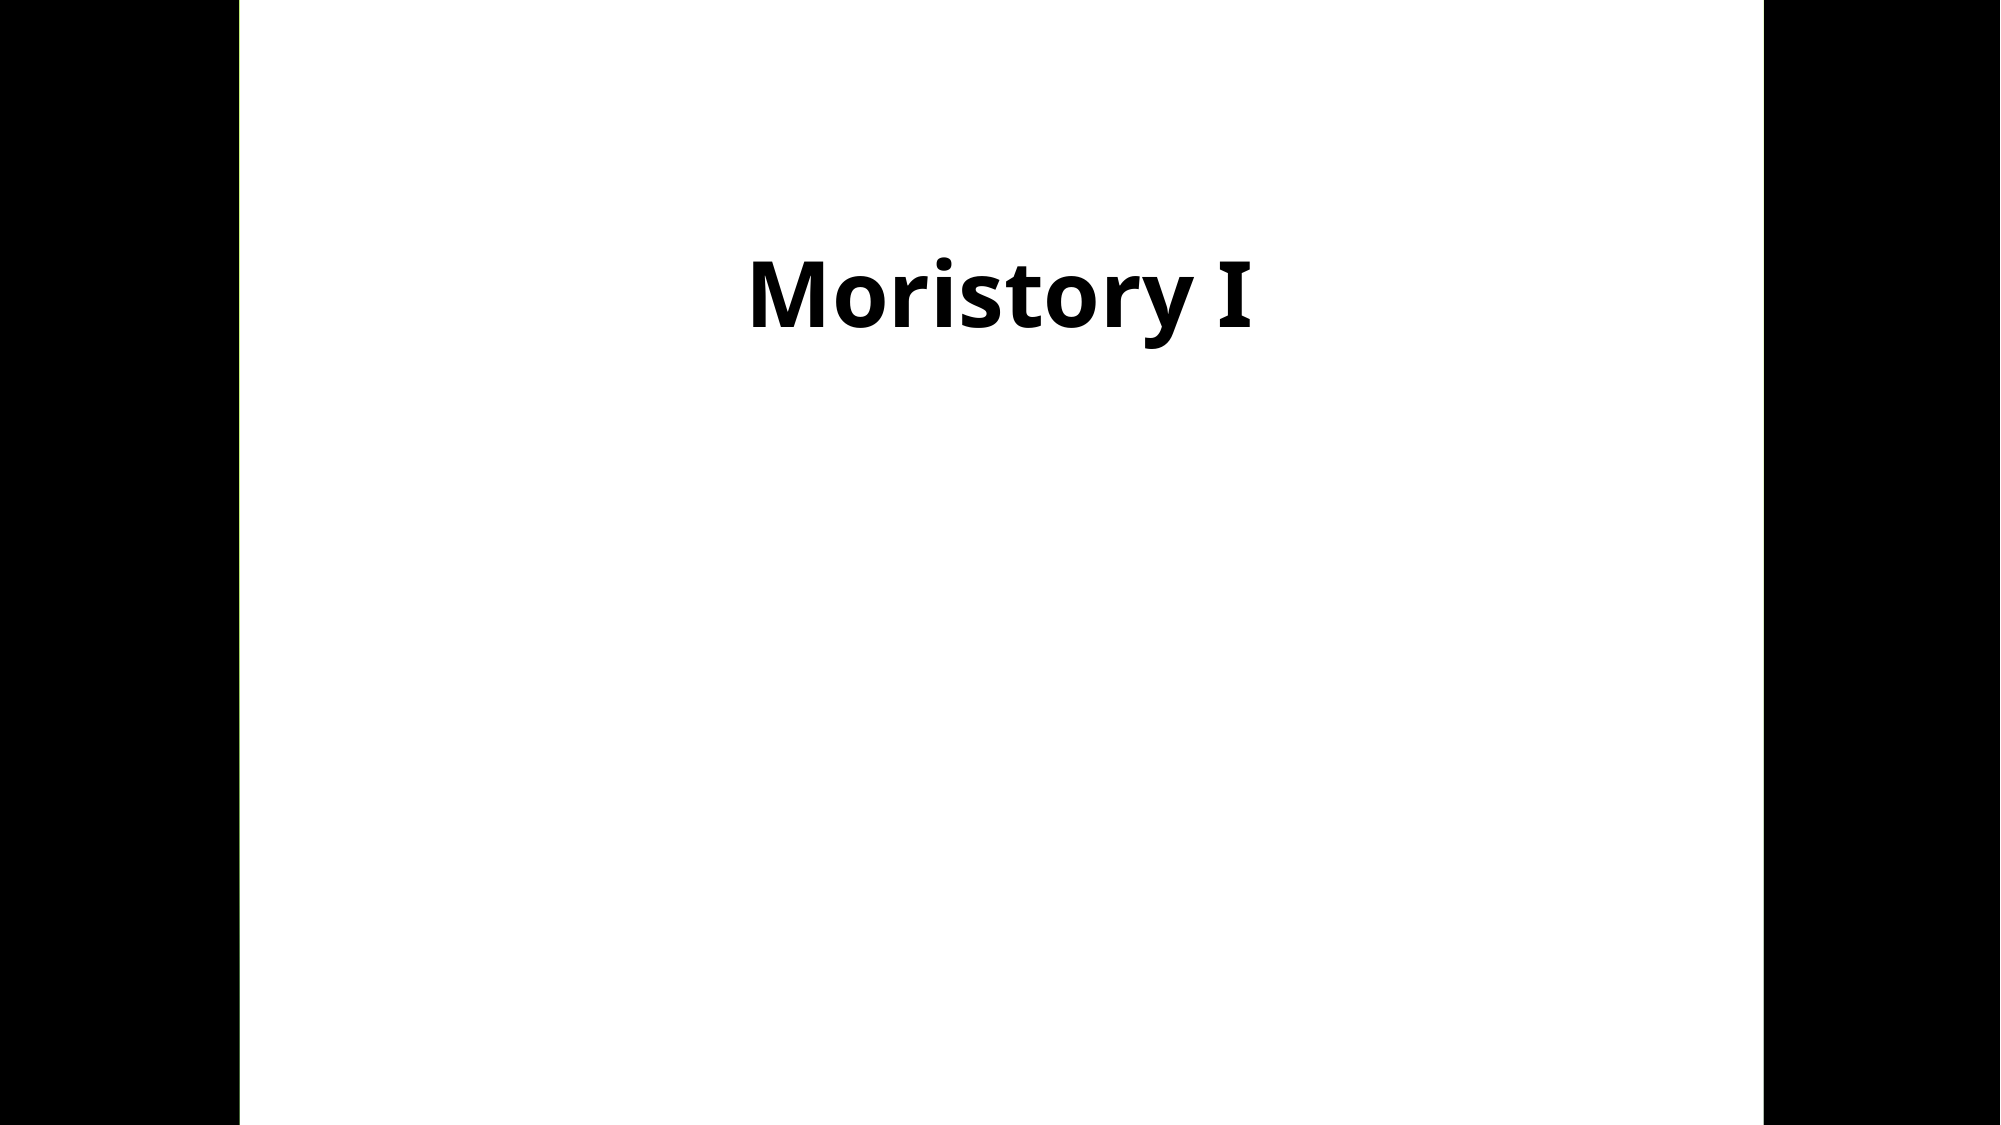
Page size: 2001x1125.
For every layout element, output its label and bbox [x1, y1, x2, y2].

picture [239, 0, 1764, 1125]
